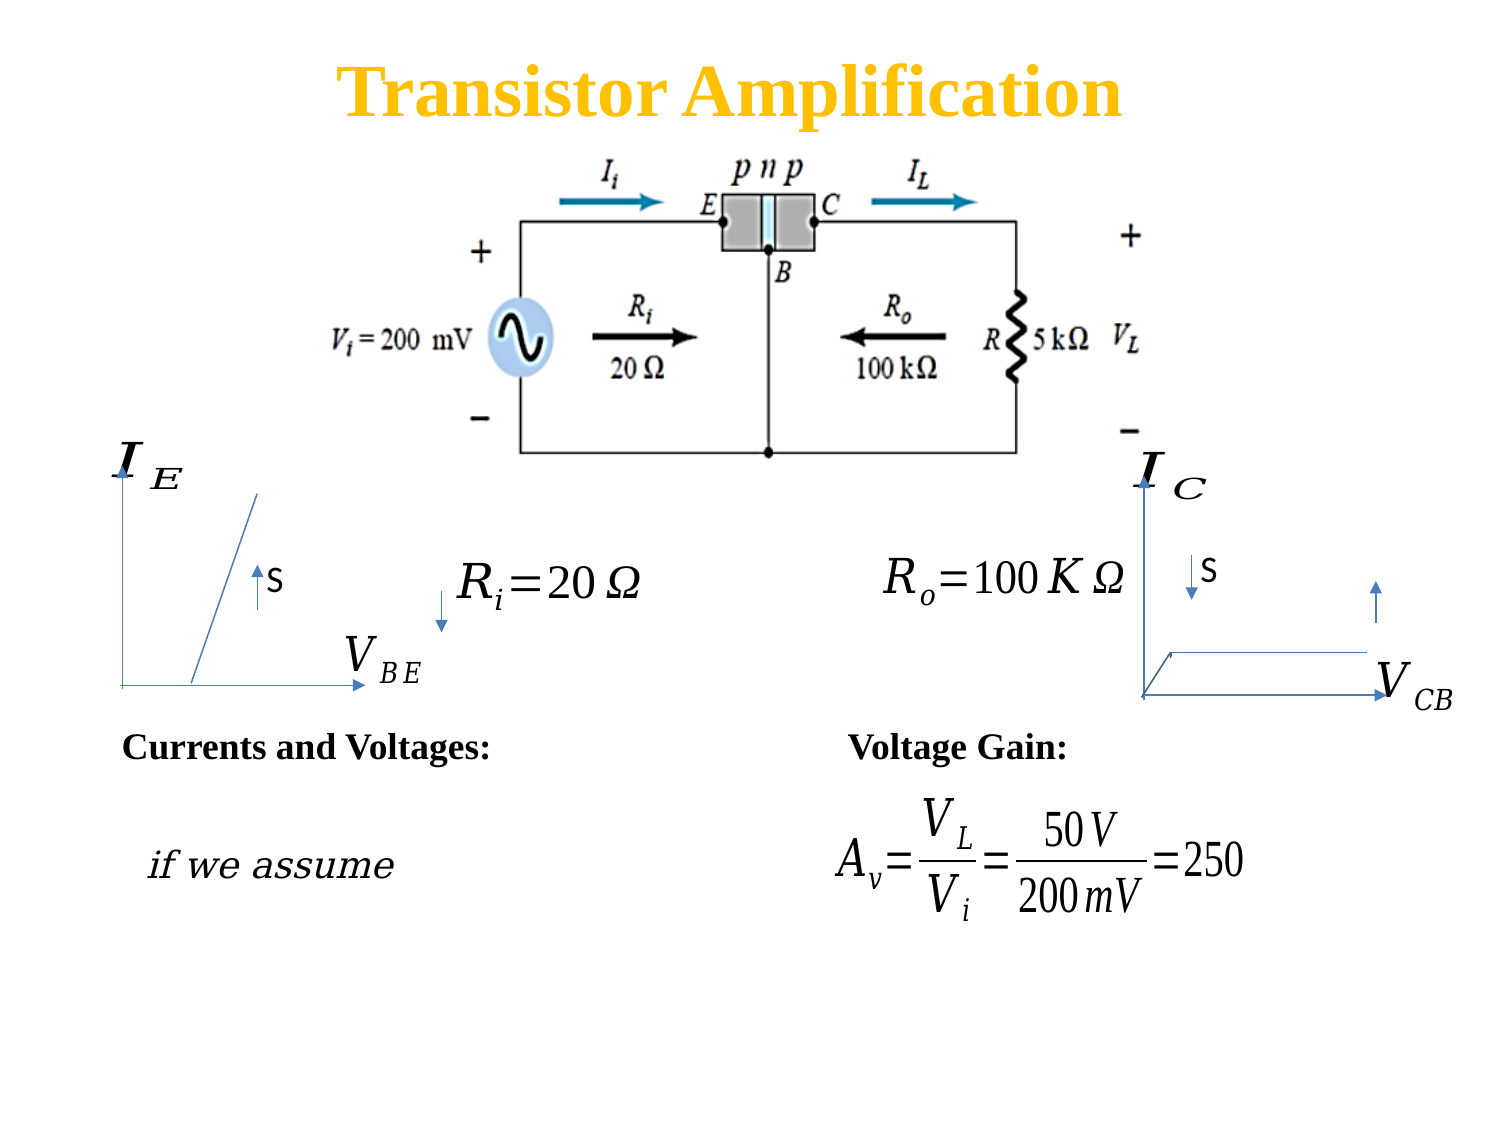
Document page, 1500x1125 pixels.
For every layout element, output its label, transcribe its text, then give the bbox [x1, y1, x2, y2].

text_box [832, 714, 1354, 912]
picture [325, 150, 1160, 460]
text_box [1185, 537, 1432, 624]
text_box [251, 547, 498, 634]
text_box Transistor Amplification [4, 34, 1455, 140]
text_box Currents and Voltages: [106, 715, 545, 775]
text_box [107, 435, 423, 690]
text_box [1129, 445, 1455, 717]
